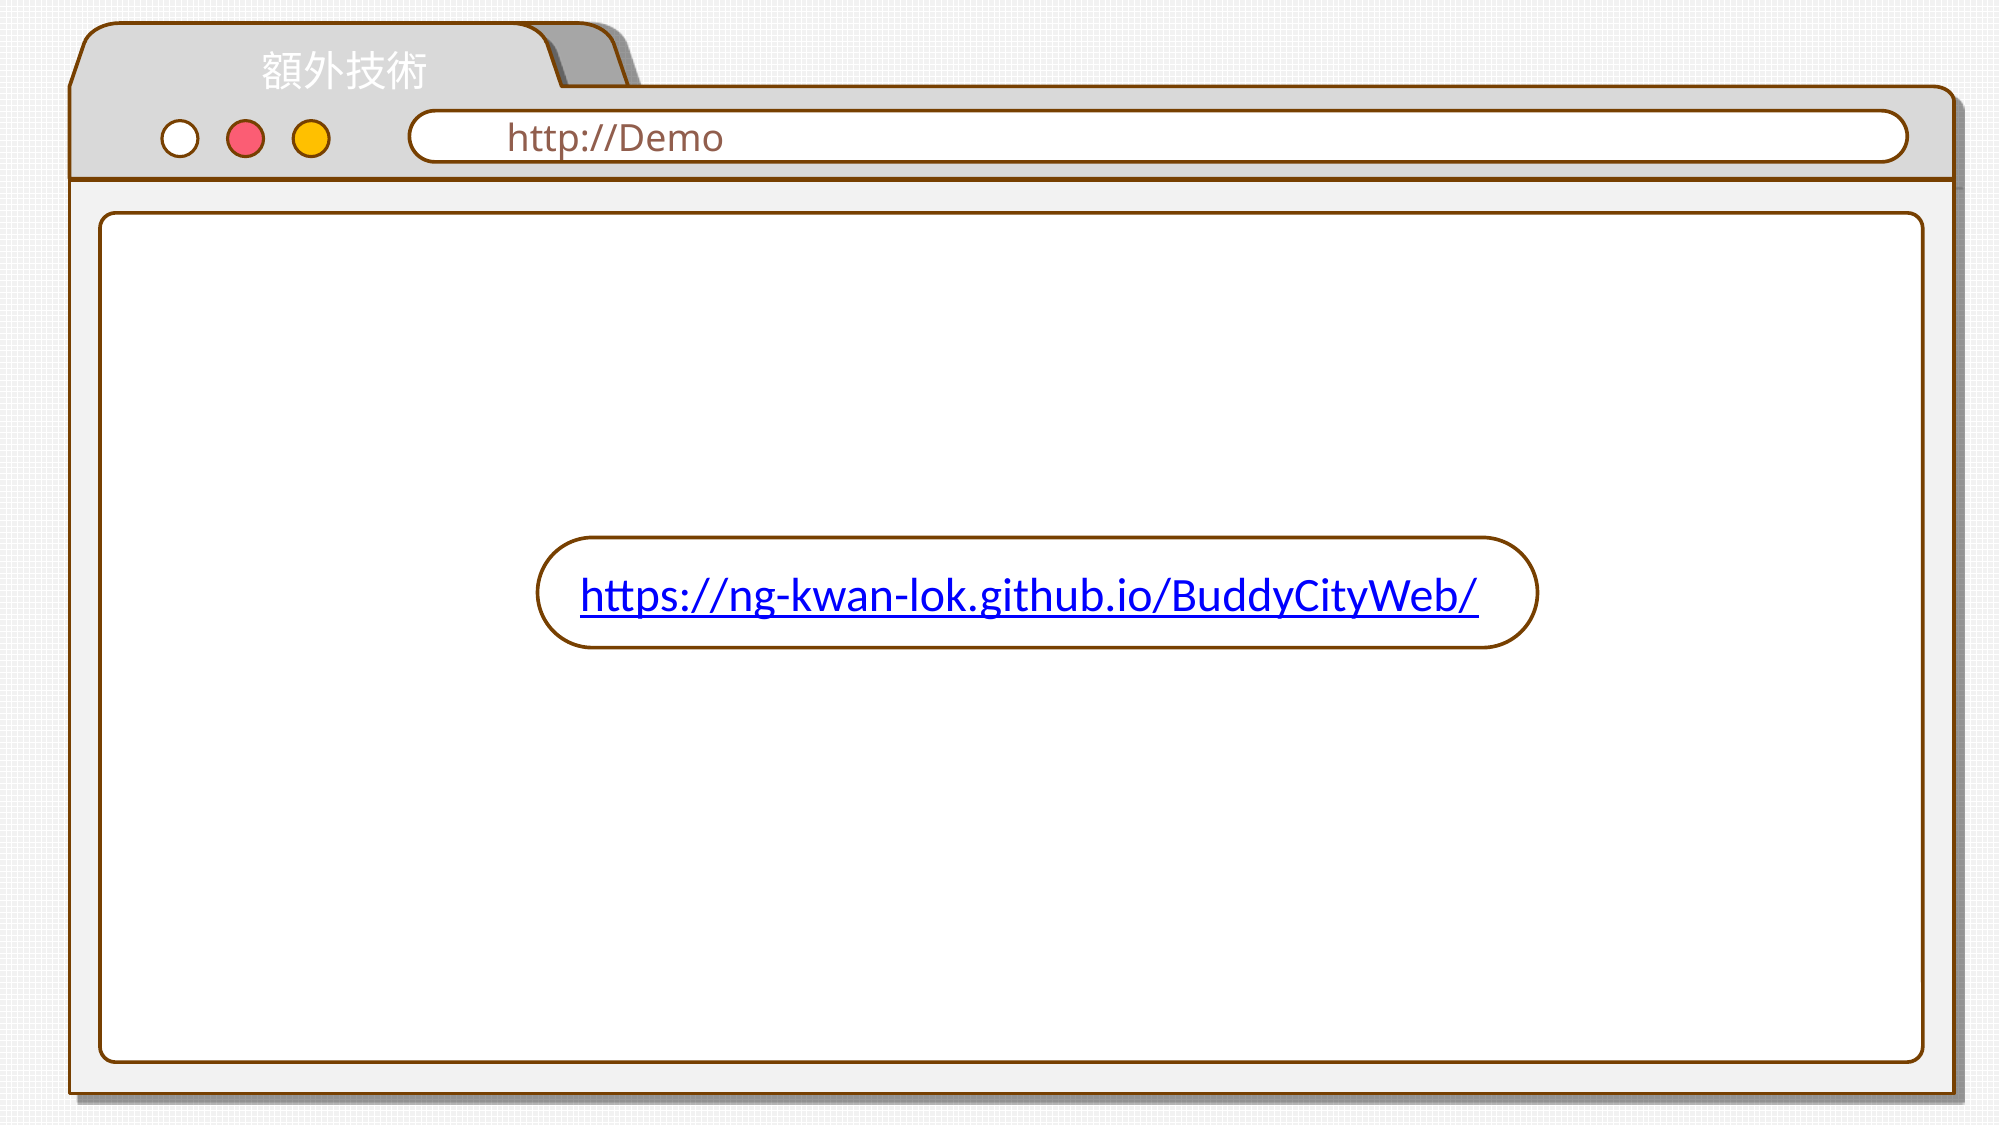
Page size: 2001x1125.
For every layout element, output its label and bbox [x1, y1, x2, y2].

text_box [69, 22, 1955, 1094]
